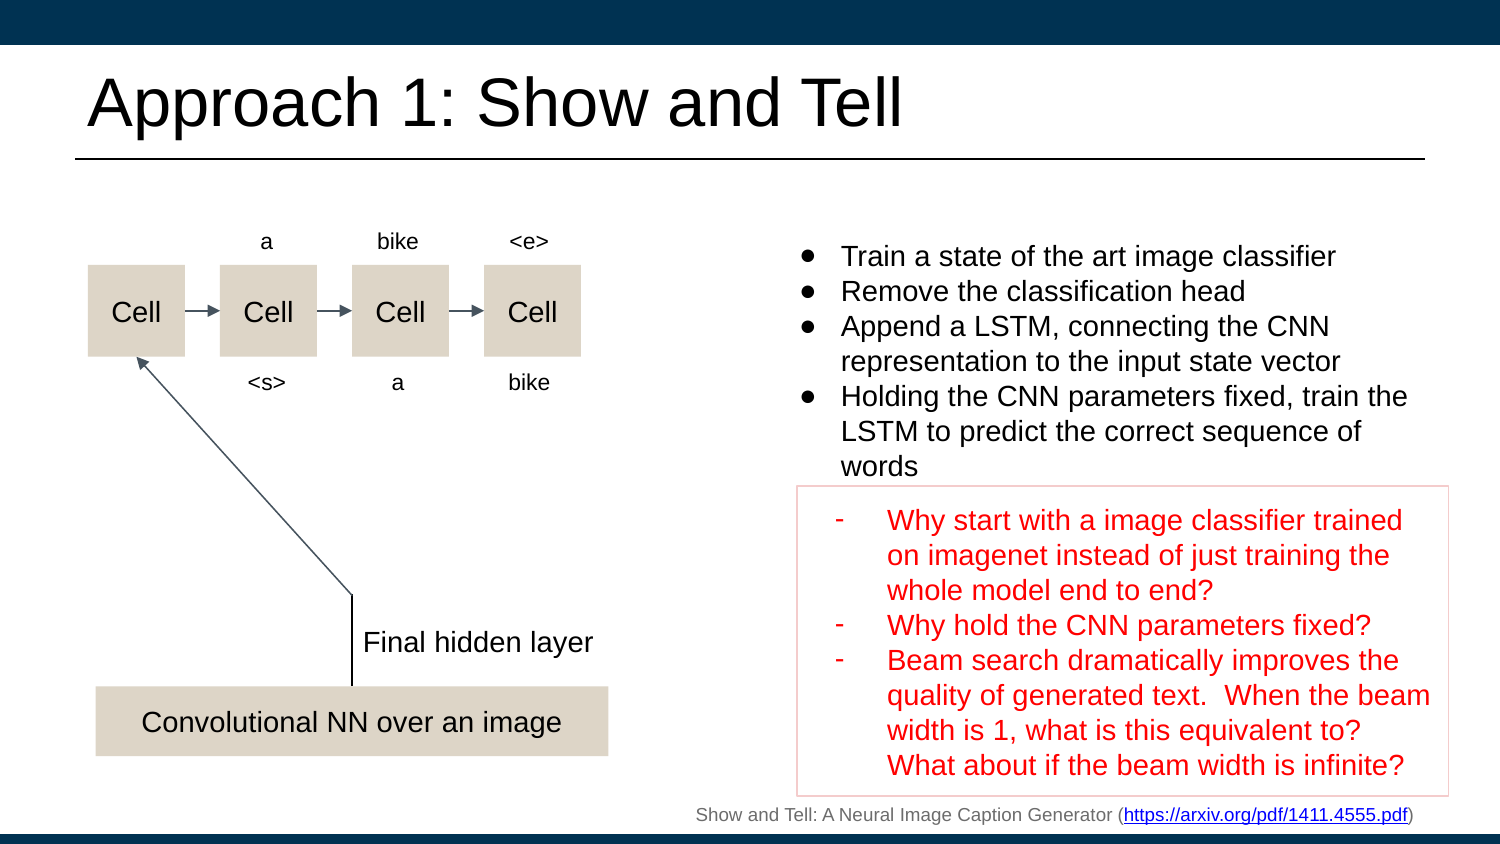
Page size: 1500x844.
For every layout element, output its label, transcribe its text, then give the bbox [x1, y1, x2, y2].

list Train a state of the art image classifier Remove the classification head Append a LSTM, connecting the CNN representation to the input state vector Holding the CNN parameters fixed, train the LSTM to predict the correct sequence of words [773, 196, 1425, 754]
text_box Final hidden layer [357, 611, 607, 669]
text_box bike [488, 356, 571, 406]
title Approach 1: Show and Tell [76, 46, 1069, 152]
text_box Cell [87, 264, 185, 357]
text_box Cell [352, 264, 449, 357]
text_box Cell [484, 264, 581, 357]
text_box a [226, 215, 308, 266]
text_box Cell [219, 264, 317, 355]
text_box Show and Tell: A Neural Image Caption Generator (https://arxiv.org/pdf/1411.4555.pdf) [178, 774, 1425, 832]
text_box Why start with a image classifier trained on imagenet instead of just training the whole model end to end? Why hold the CNN parameters fixed? Beam search dramatically improves the quality of generated text. When the beam width is 1, what is this equivalent to? What about if the beam width is infinite? [797, 486, 1449, 796]
text_box bike [357, 215, 439, 266]
text_box Convolutional NN over an image [95, 686, 609, 757]
text_box a [357, 356, 439, 406]
text_box <e> [488, 215, 571, 266]
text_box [136, 356, 353, 596]
